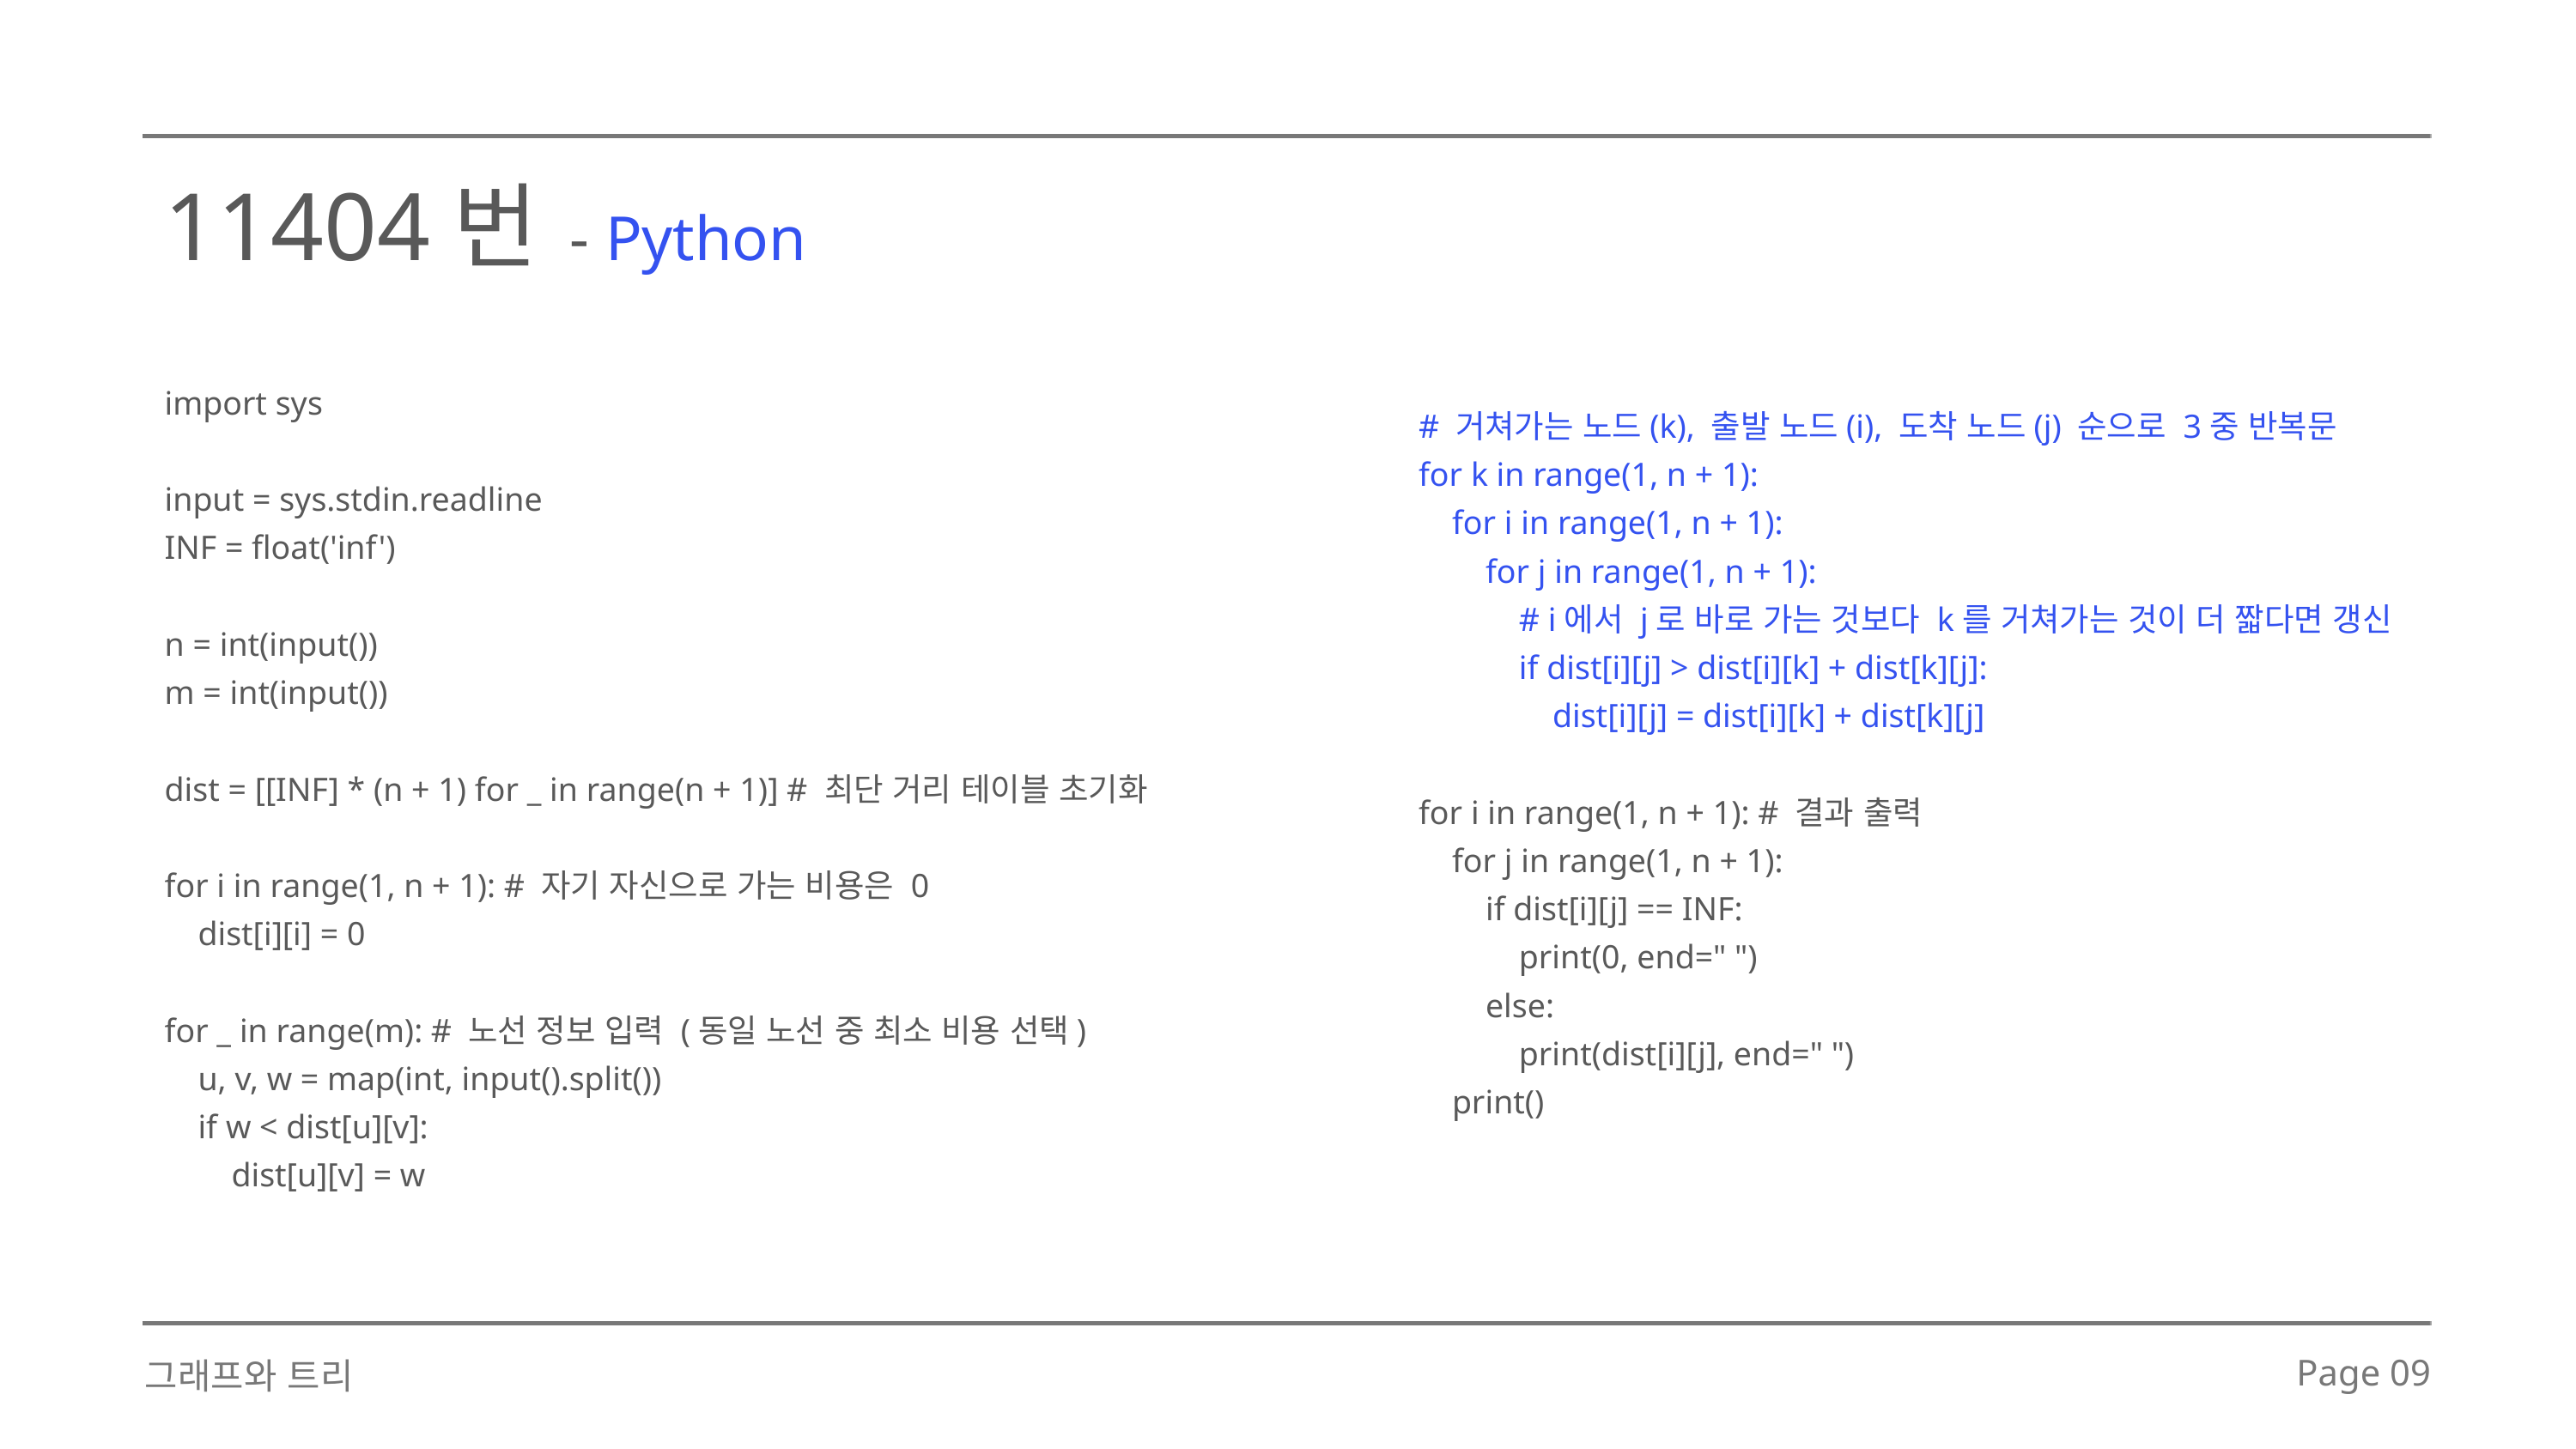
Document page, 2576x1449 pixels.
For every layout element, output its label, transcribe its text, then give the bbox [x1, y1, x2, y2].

picture [143, 1321, 2432, 1325]
text_box # 거쳐가는 노드(k), 출발 노드(i), 도착 노드(j) 순으로 3중 반복문 for k in range(1, n + 1): for i in range(1, n + 1): for j in range(1, n + 1): # i에서 j로 바로 가는 것보다 k를 거쳐가는 것이 더 짧다면 갱신 if dist[i][j] > dist[i][k] + dist[k][j]: dist[i][j] = dist[i][k] + dist[k][j] for i in range(1, n + 1): # 결과 출력 for j in range(1, n + 1): if dist[i][j] == INF: print(0, end=" ") else: print(dist[i][j], end=" ") print() [1419, 395, 2440, 1122]
text_box import sys input = sys.stdin.readline INF = float('inf') n = int(input()) m = int(input()) dist = [[INF] * (n + 1) for _ in range(n + 1)] # 최단 거리 테이블 초기화 for i in range(1, n + 1): # 자기 자신으로 가는 비용은 0 dist[i][i] = 0 for _ in range(m): # 노선 정보 입력 (동일 노선 중 최소 비용 선택) u, v, w = map(int, input().split()) if w < dist[u][v]: dist[u][v] = w [164, 372, 1187, 1195]
picture [143, 133, 2432, 138]
text_box 그래프와 트리 [144, 1351, 541, 1403]
text_box 11404번 - Python [164, 157, 2488, 288]
text_box Page 09 [2287, 1348, 2432, 1399]
